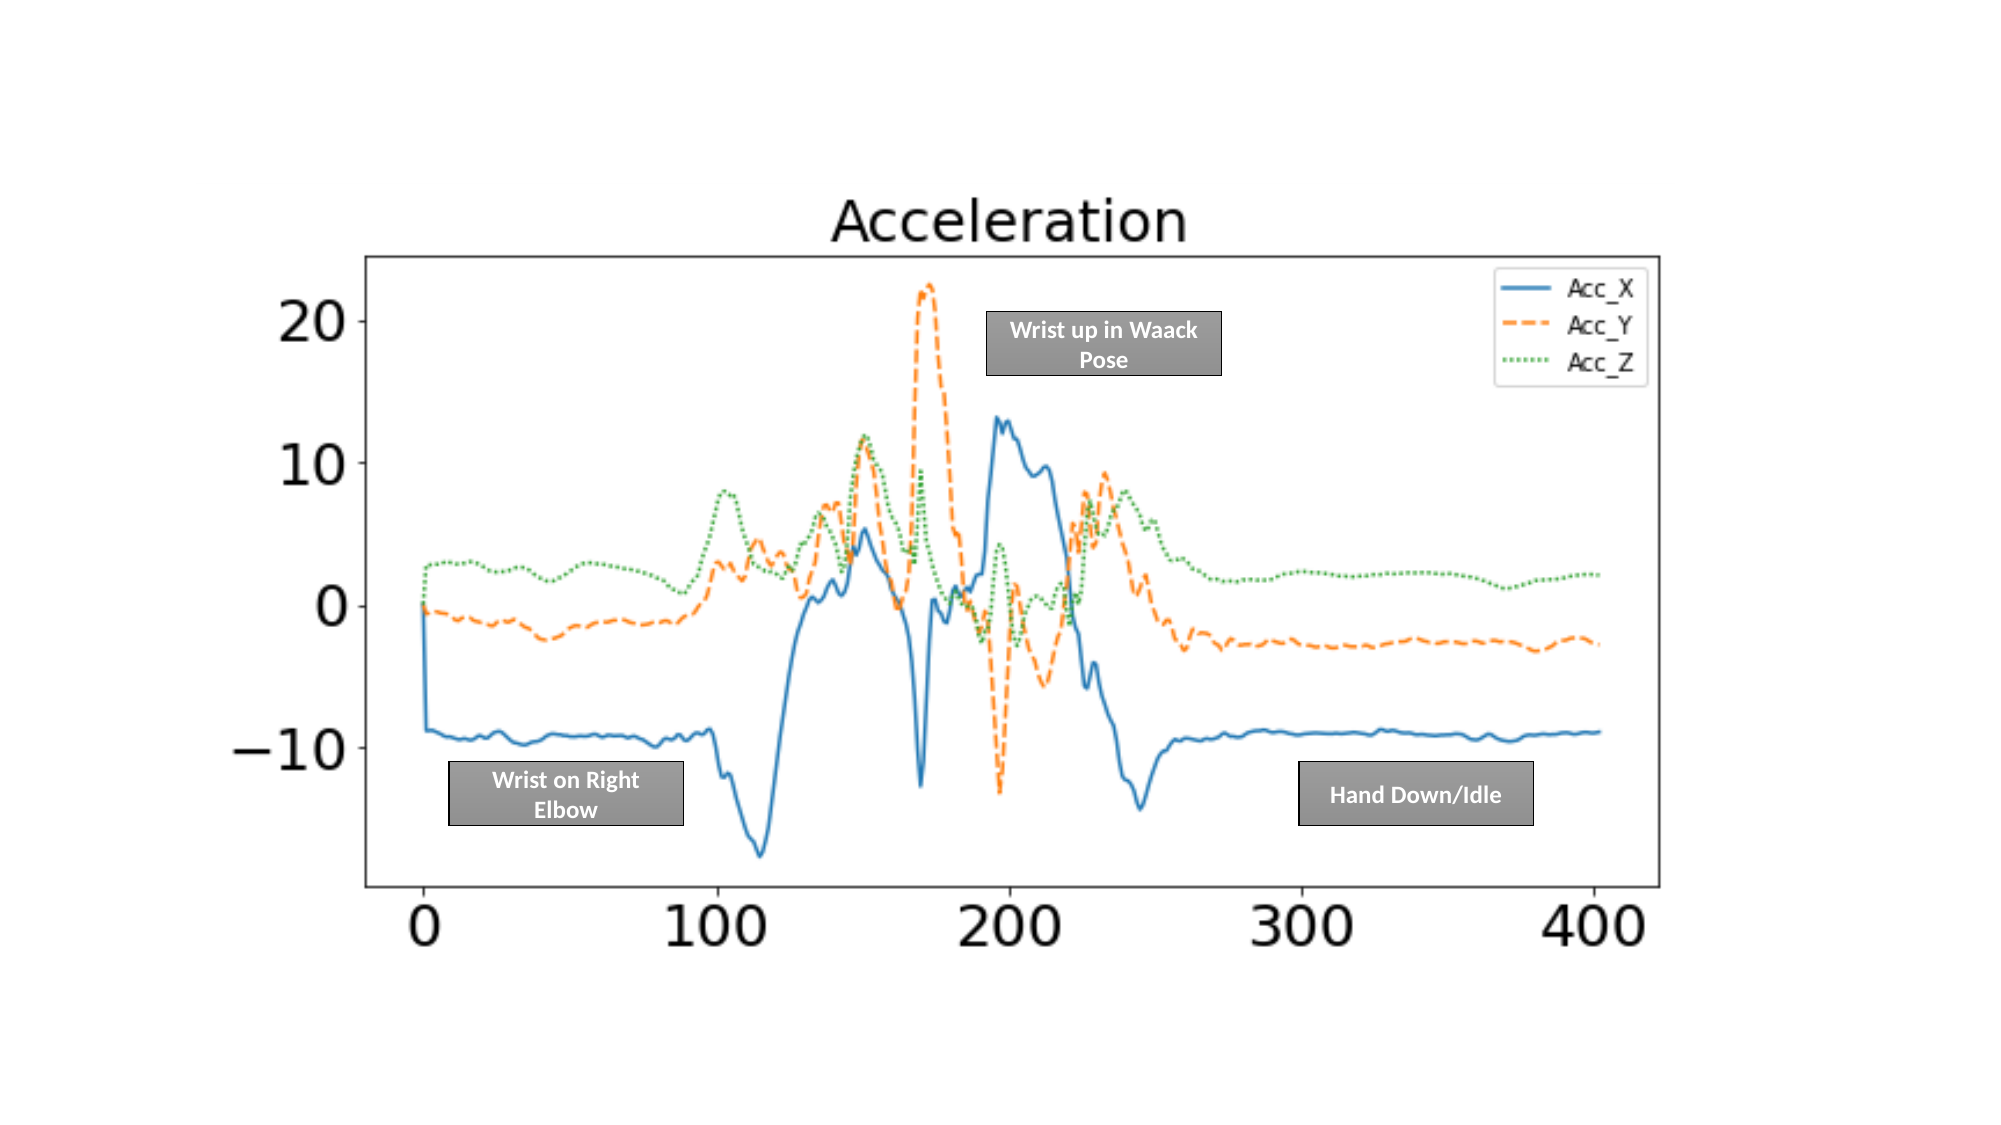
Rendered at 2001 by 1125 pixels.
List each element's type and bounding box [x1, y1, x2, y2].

picture [196, 182, 1675, 970]
